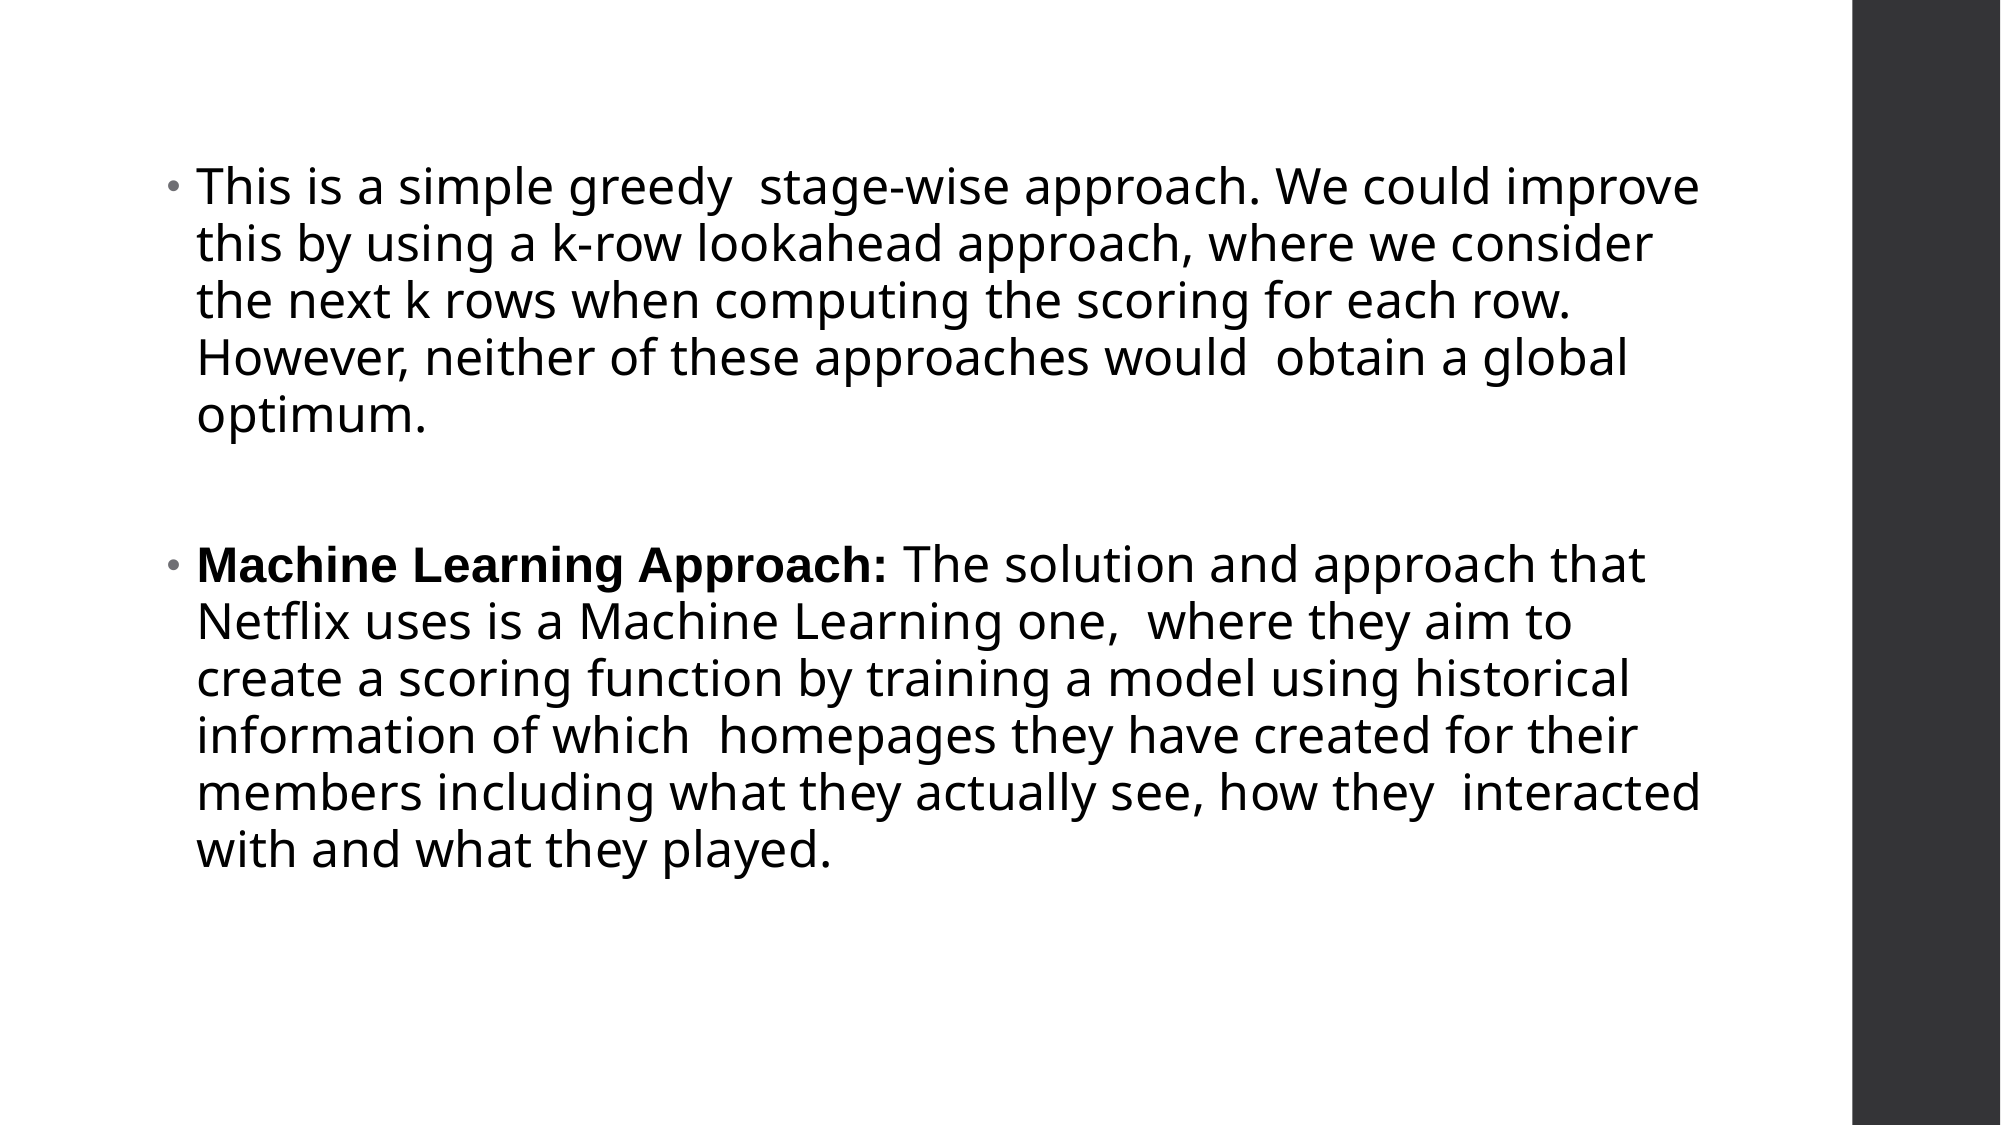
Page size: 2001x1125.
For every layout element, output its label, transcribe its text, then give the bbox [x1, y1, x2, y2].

list This is a simple greedy stage-wise approach. We could improve this by using a k-row lookahead approach, where we consider the next k rows when computing the scoring for each row. However, neither of these approaches would obtain a global optimum. Machine Learning Approach: The solution and approach that Netflix uses is a Machine Learning one, where they aim to create a scoring function by training a model using historical information of which homepages they have created for their members including what they actually see, how they interacted with and what they played. [151, 151, 1744, 1010]
